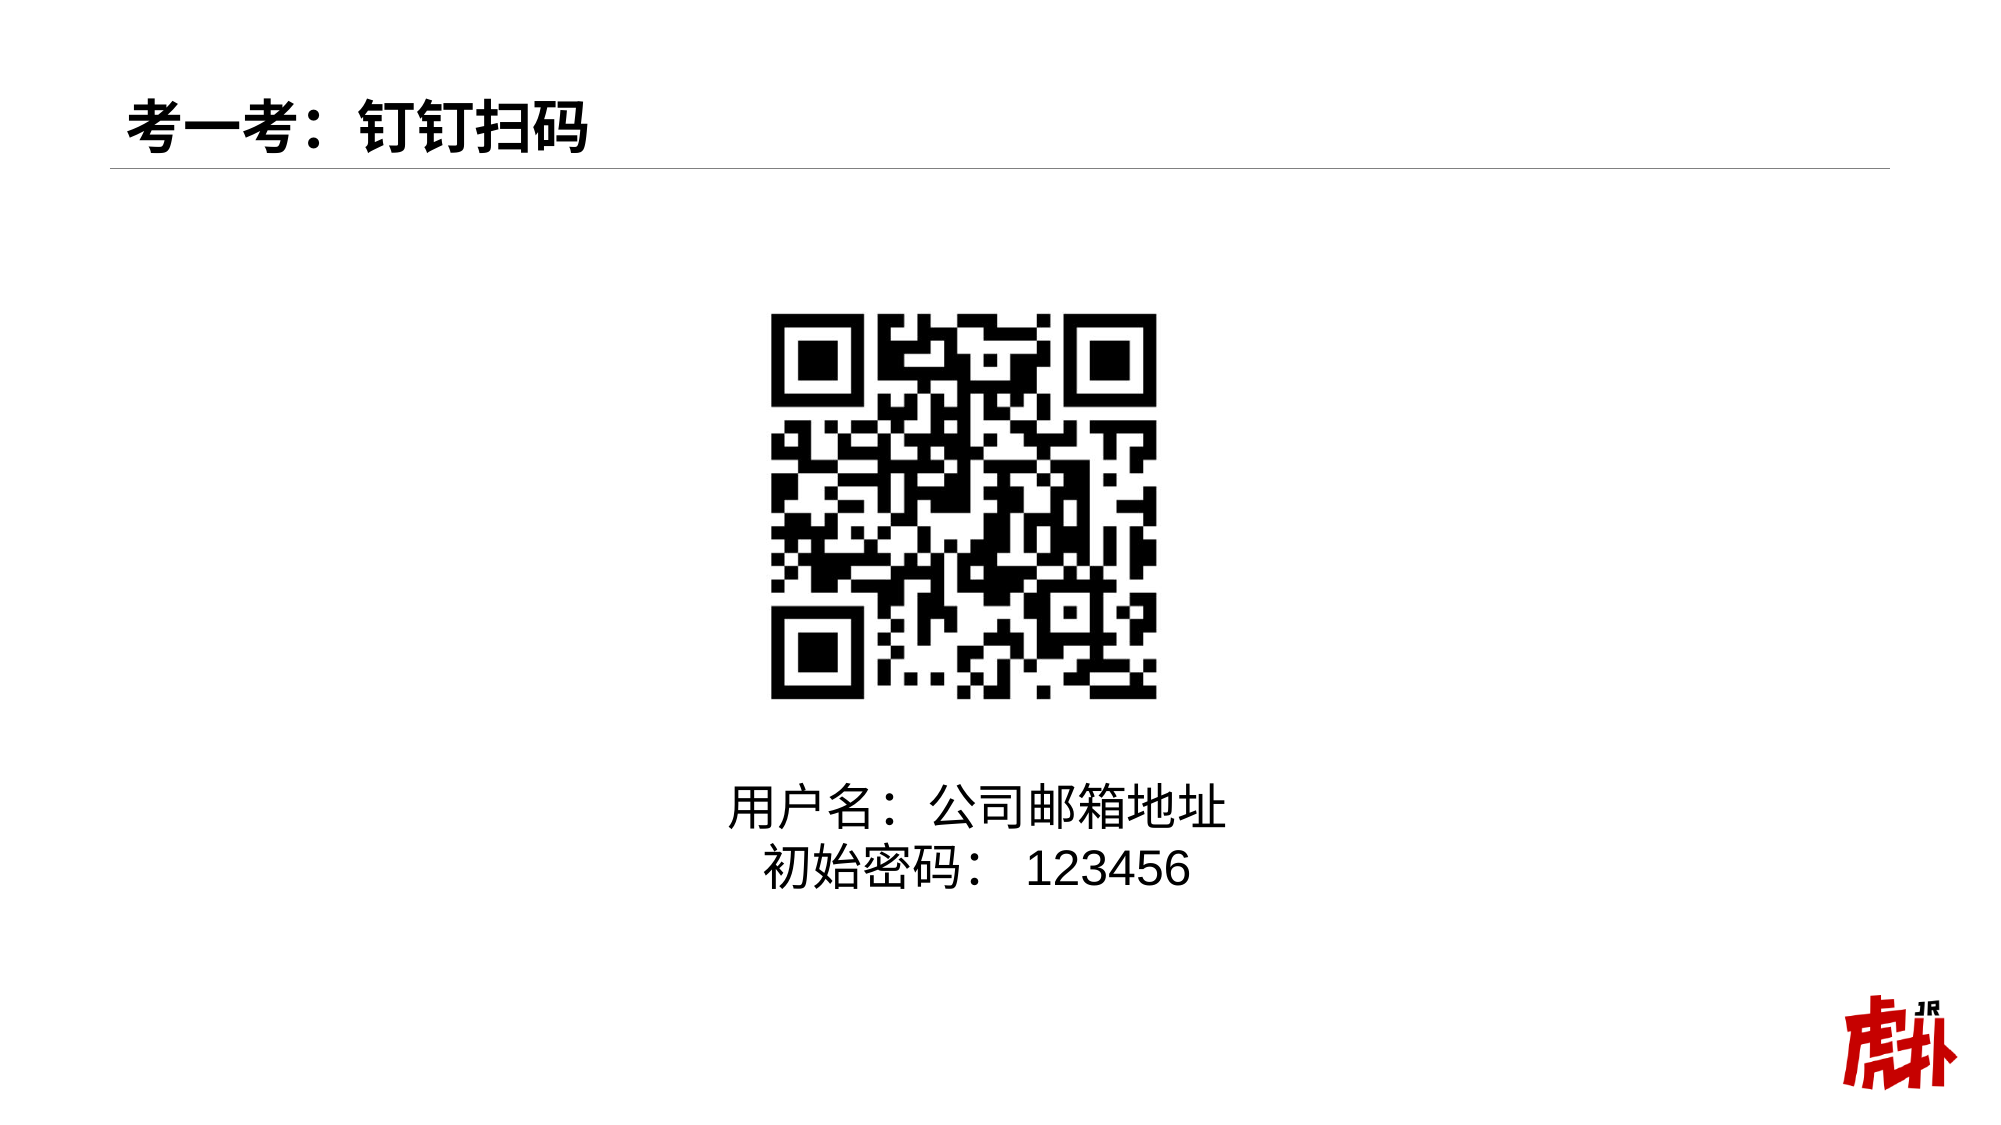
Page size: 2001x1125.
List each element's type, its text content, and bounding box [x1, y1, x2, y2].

picture [1814, 956, 1986, 1113]
text_box 用户名：公司邮箱地址 初始密码：123456 [477, 767, 1478, 903]
picture [724, 263, 1195, 741]
title 考一考：钉钉扫码 [109, 0, 1890, 169]
